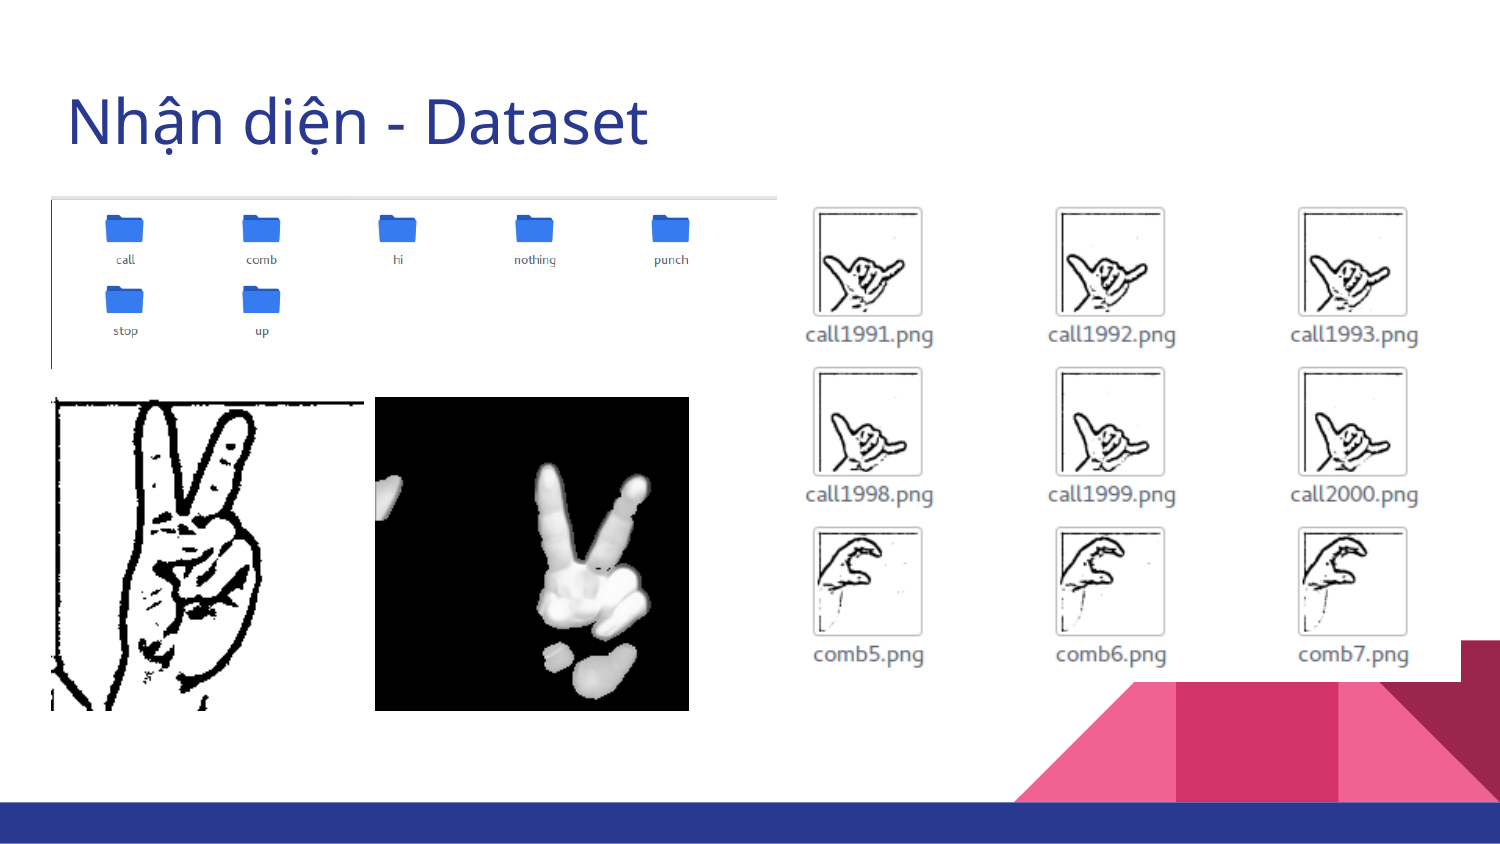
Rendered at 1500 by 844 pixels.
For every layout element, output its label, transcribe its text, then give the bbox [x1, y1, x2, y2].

title Nhận diện - Dataset [51, 67, 1449, 167]
picture [792, 201, 1461, 682]
picture [375, 397, 689, 711]
picture [50, 196, 777, 369]
picture [50, 397, 364, 711]
